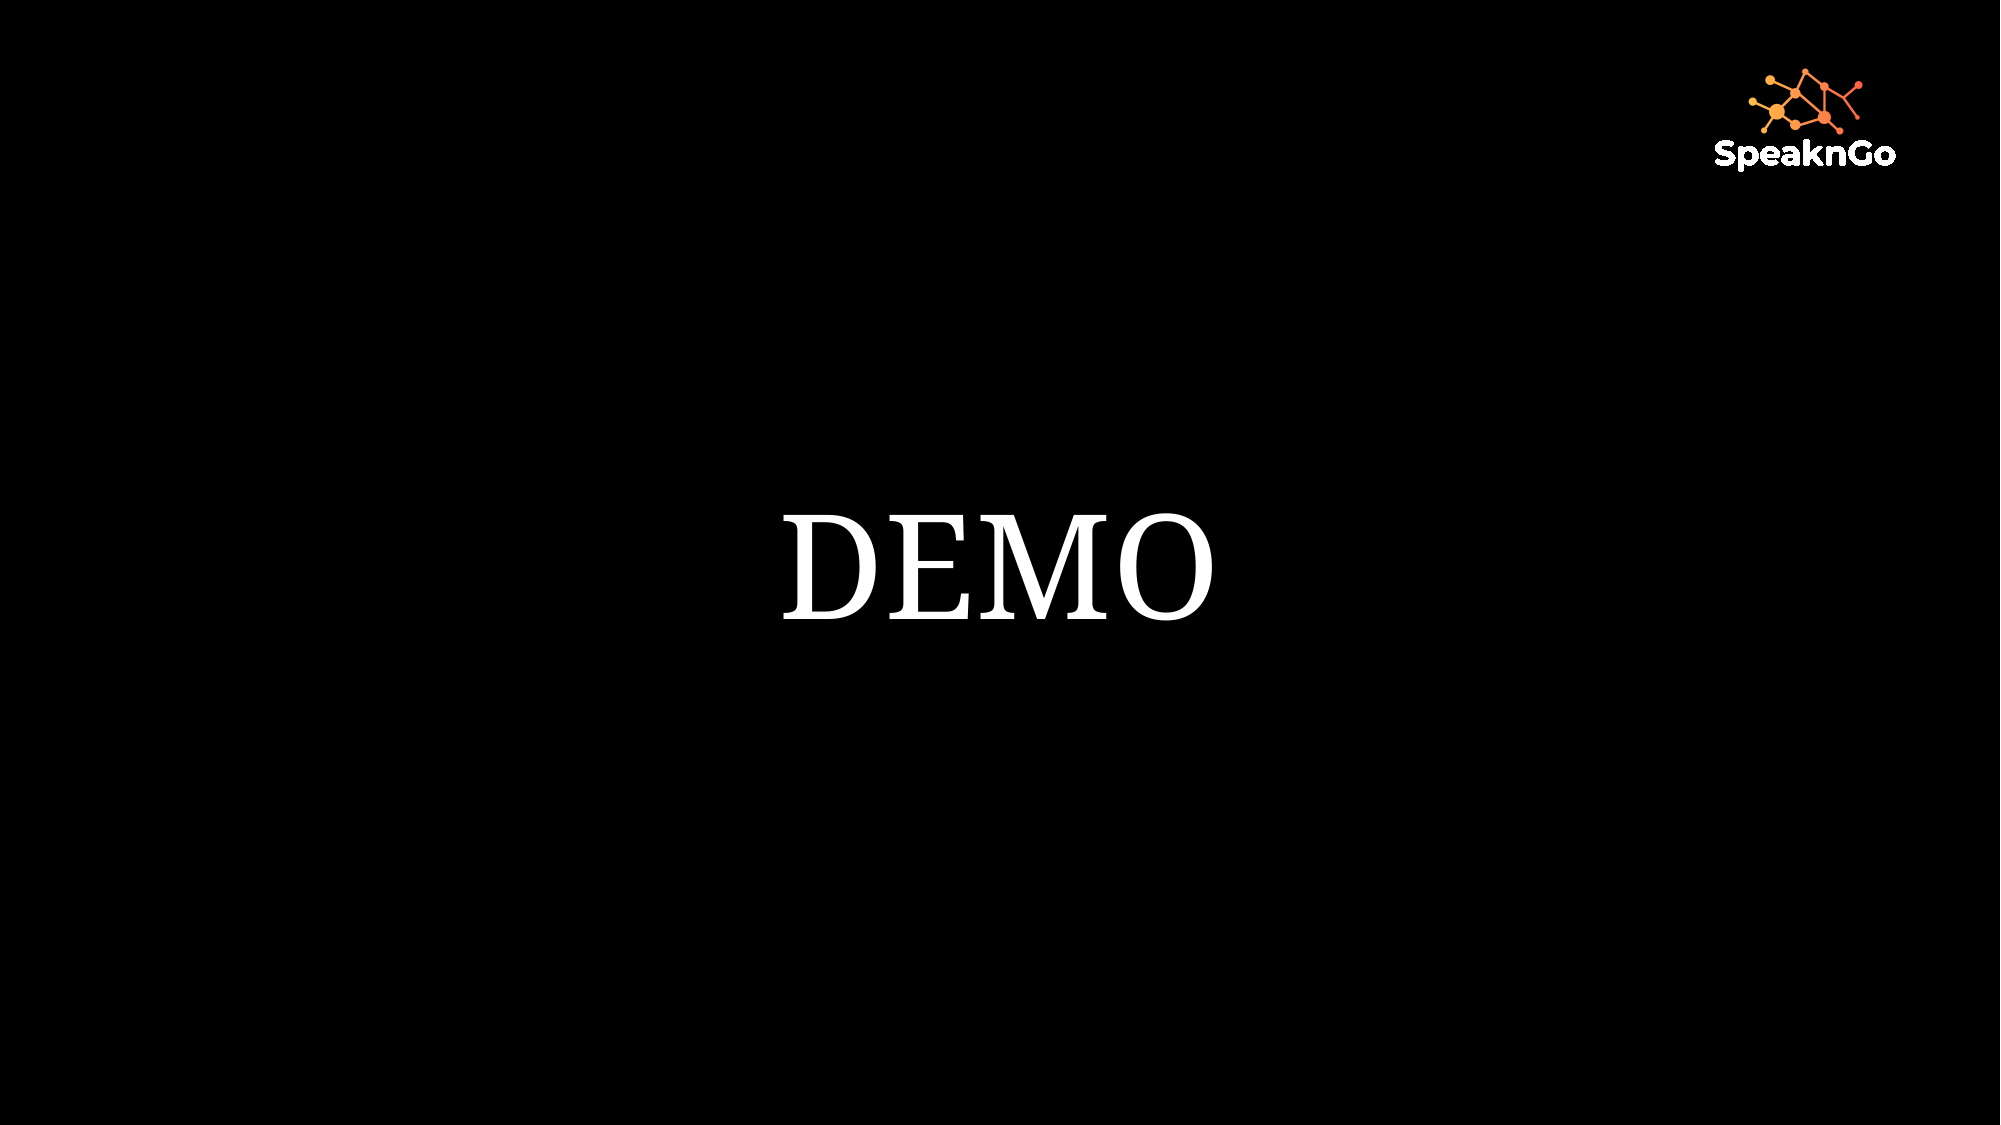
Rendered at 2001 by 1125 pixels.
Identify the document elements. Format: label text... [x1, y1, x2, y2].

picture [1705, 20, 1904, 219]
text_box DEMO [764, 466, 1236, 657]
